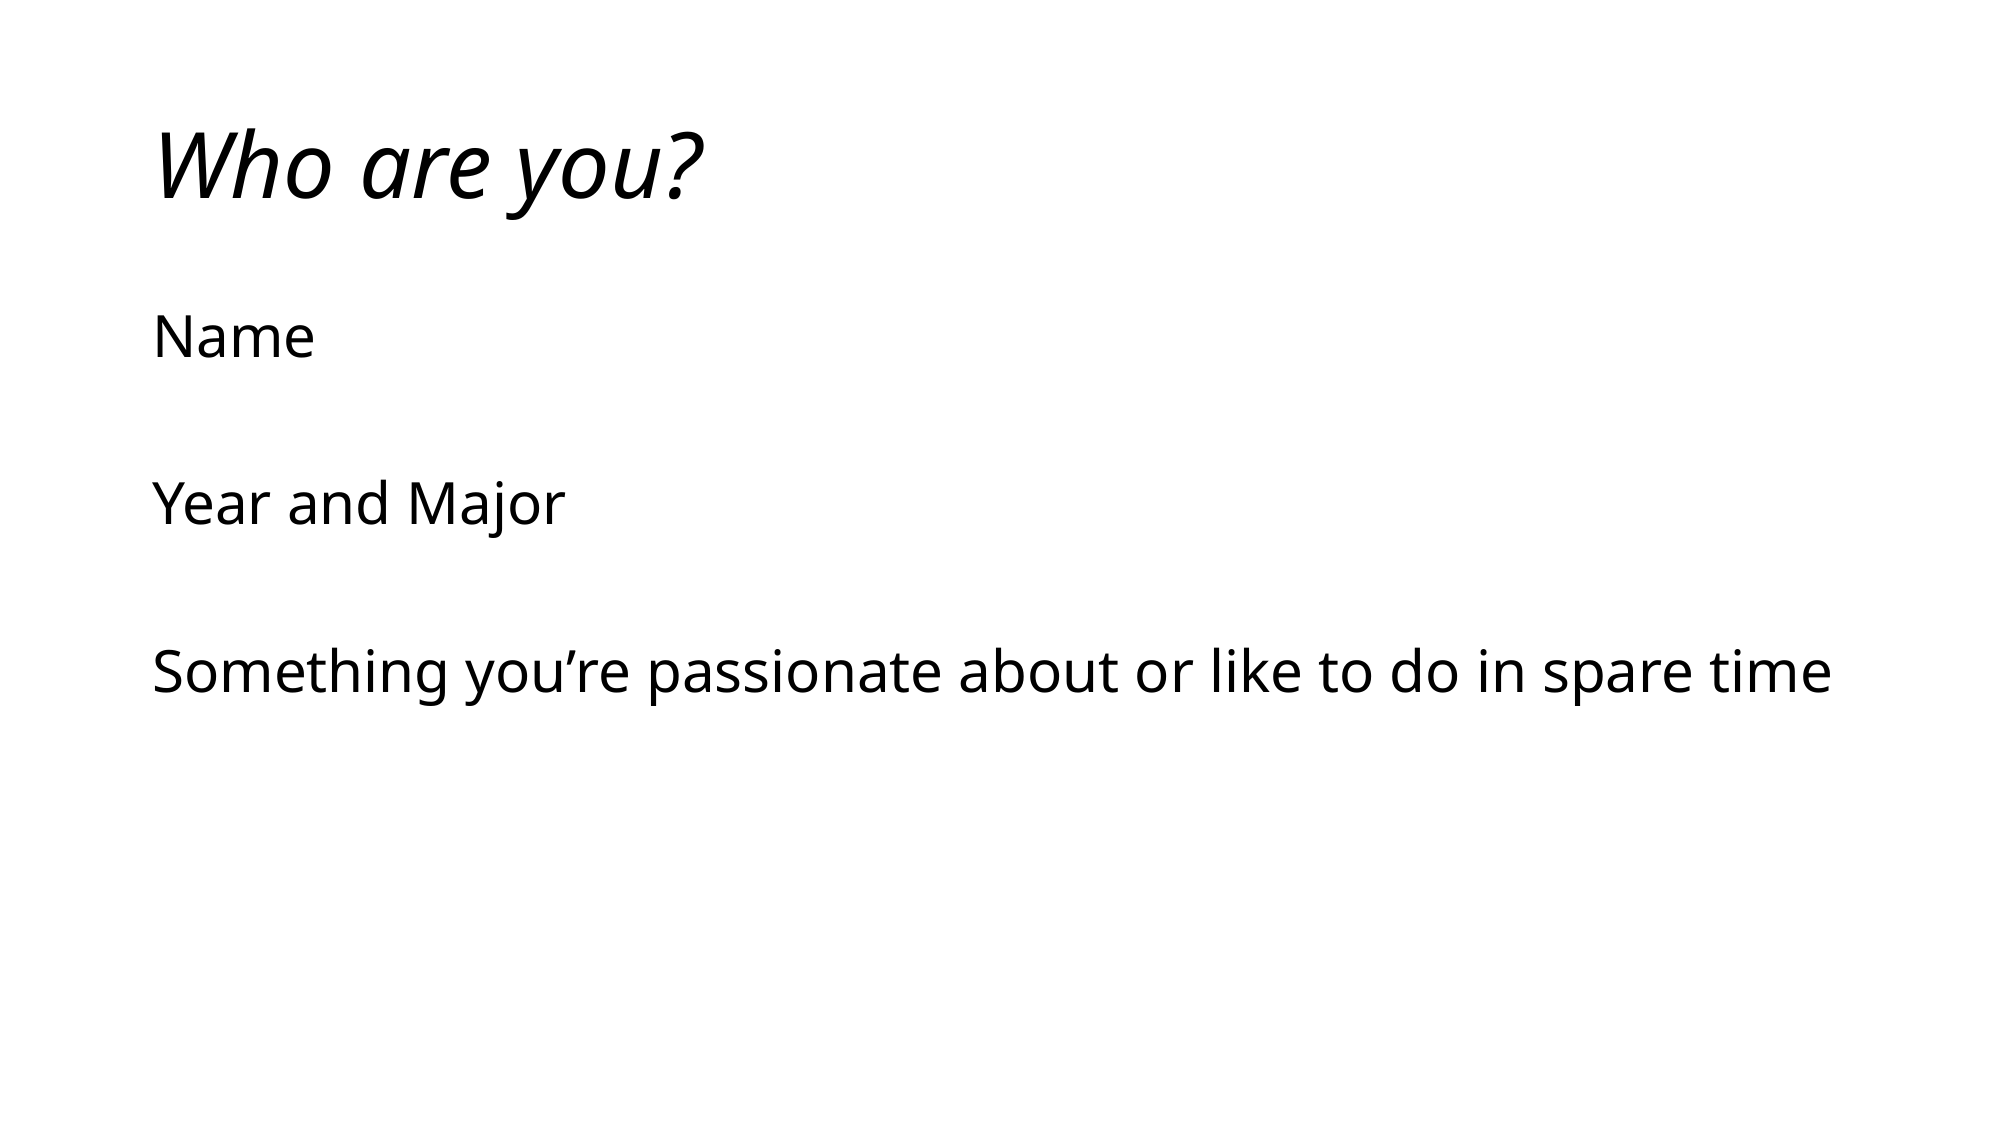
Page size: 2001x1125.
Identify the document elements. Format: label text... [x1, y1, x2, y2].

list Name Year and Major Something you’re passionate about or like to do in spare time [137, 299, 1863, 1014]
title Who are you? [137, 59, 1863, 278]
